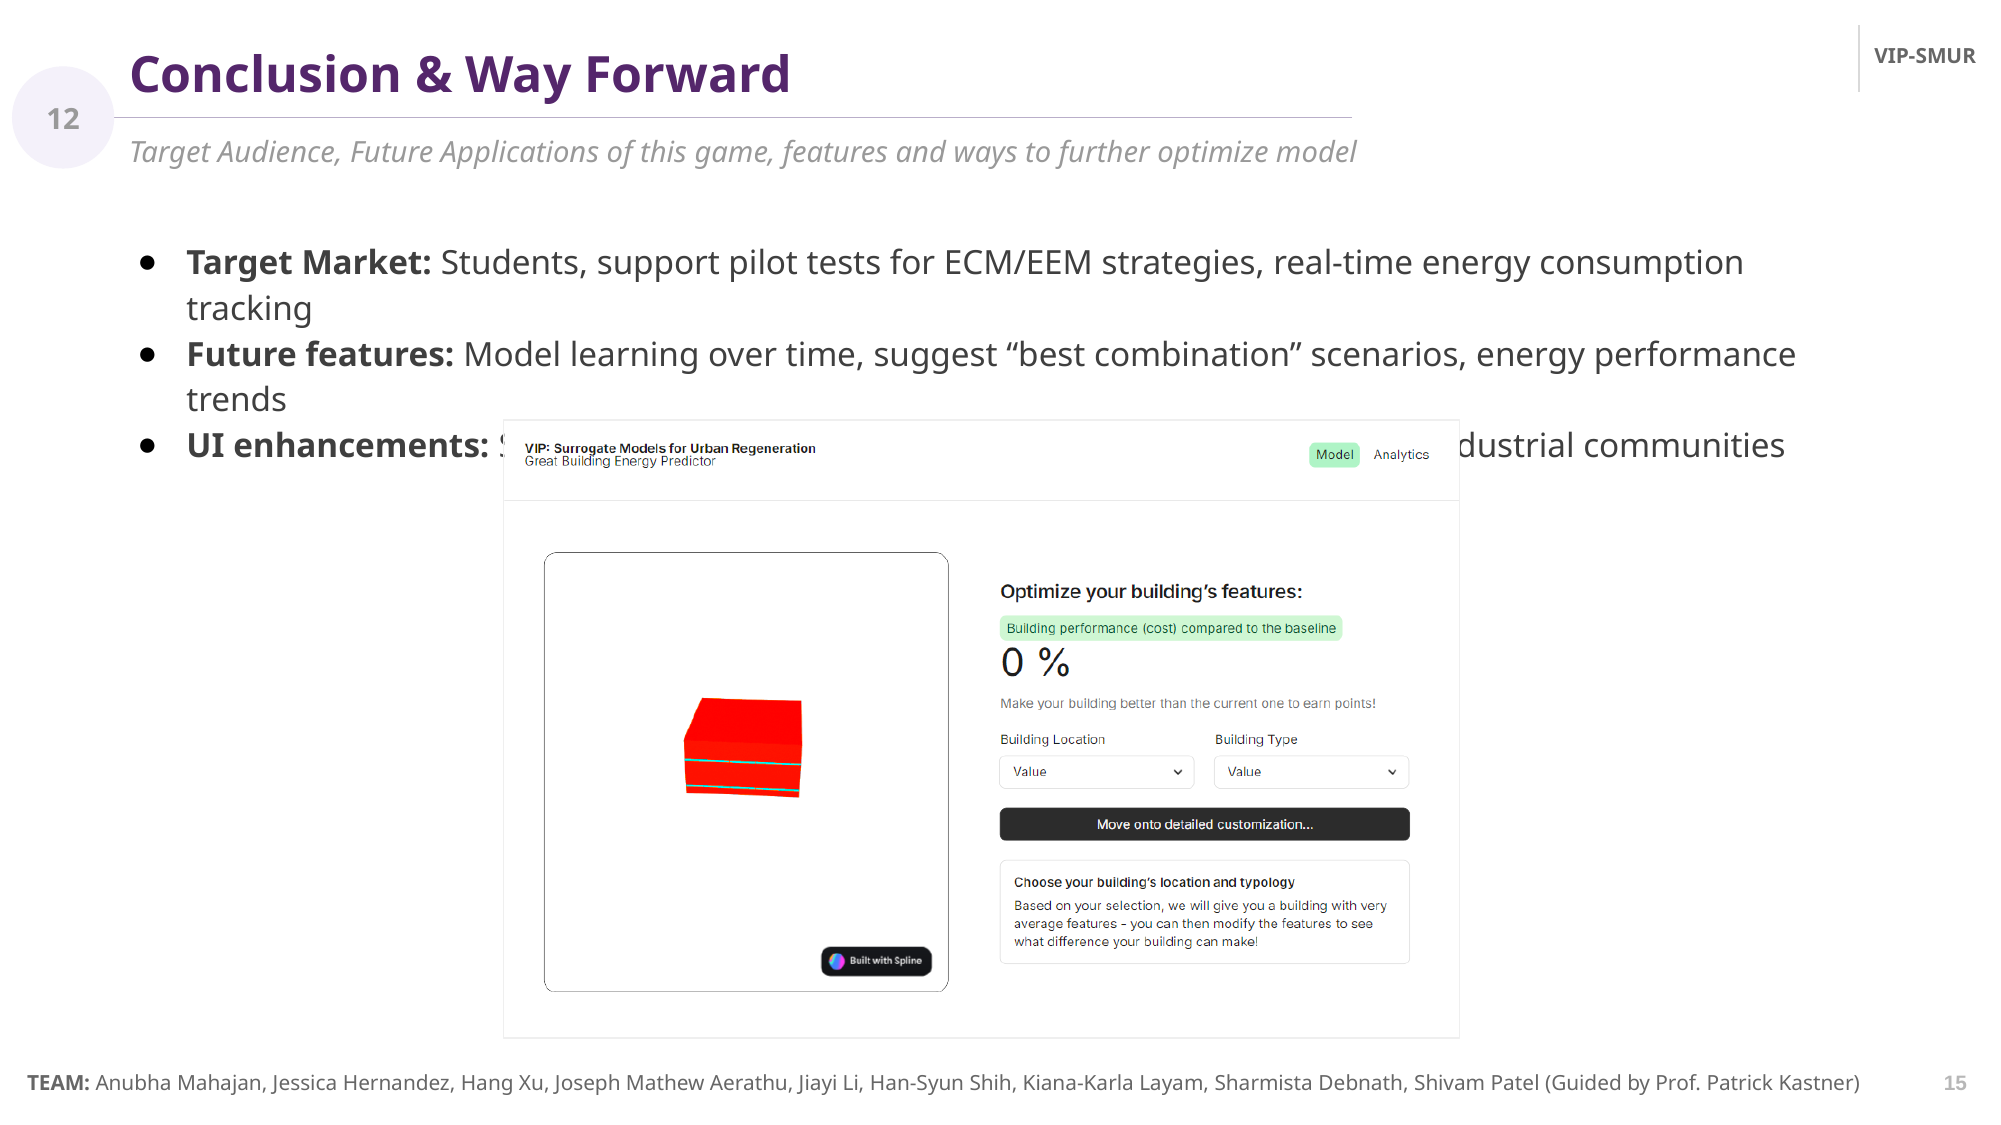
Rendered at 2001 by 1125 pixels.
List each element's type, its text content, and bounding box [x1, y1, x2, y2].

text_box Target Market: Students, support pilot tests for ECM/EEM strategies, real-time energy consumption tracking Future features: Model learning over time, suggest “best combination” scenarios, energy performance trends UI enhancements: Sandbox experience to facilitate wider use in academic and industrial communities [96, 219, 1868, 485]
text_box Conclusion & Way Forward [114, 27, 1609, 117]
picture [504, 420, 1460, 1038]
text_box Target Audience, Future Applications of this game, features and ways to further optimize model [114, 117, 1930, 220]
text_box 12 [11, 66, 115, 169]
